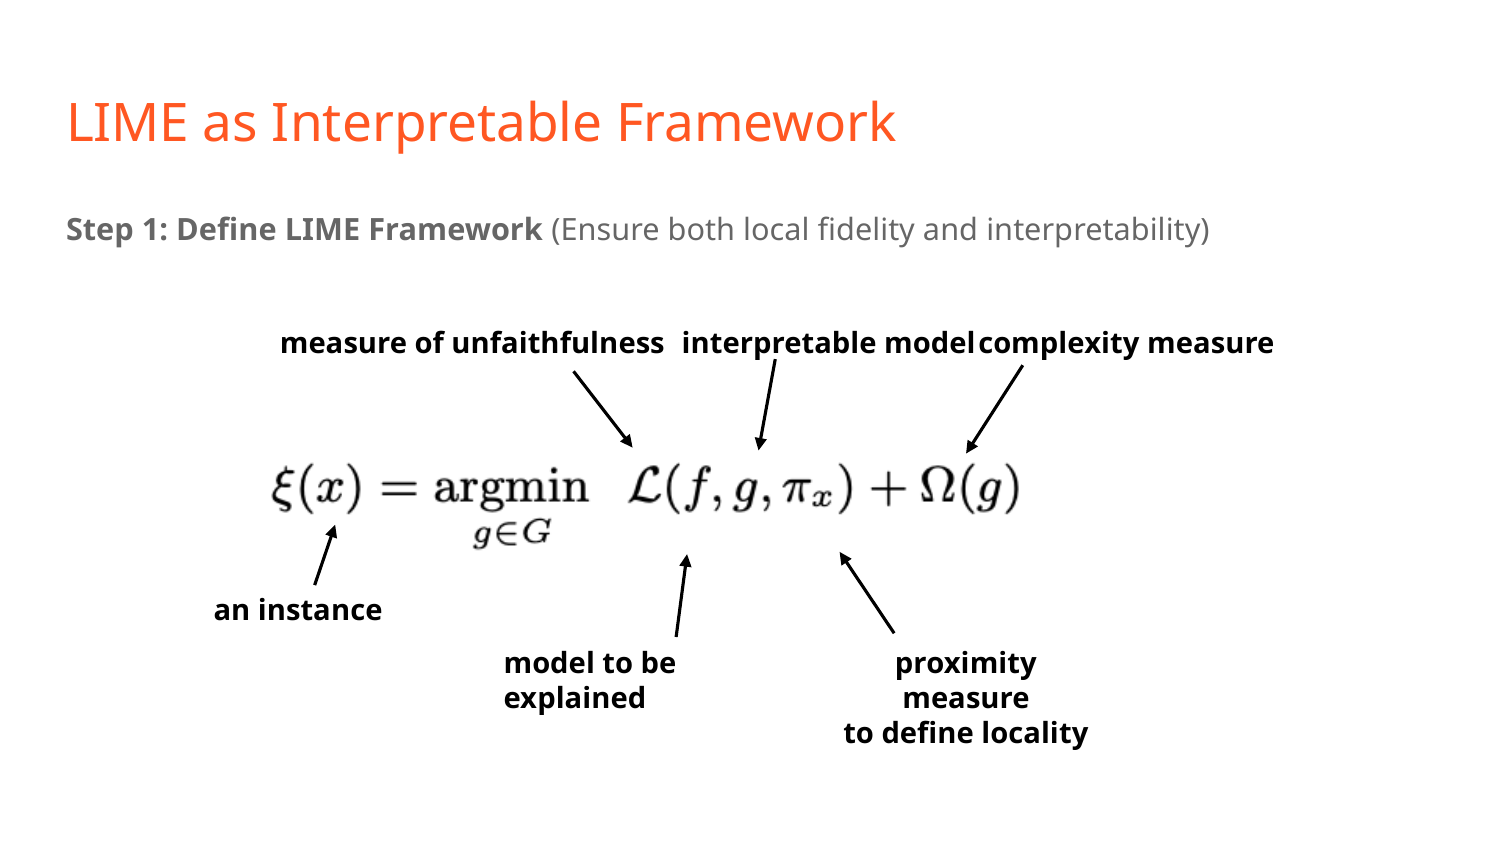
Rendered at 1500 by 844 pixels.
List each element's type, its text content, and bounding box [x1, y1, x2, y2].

title LIME as Interpretable Framework [51, 72, 1449, 167]
text_box an instance [152, 576, 445, 642]
text_box complexity measure [947, 308, 1306, 374]
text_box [573, 370, 633, 448]
text_box measure of unfaithfulness [257, 308, 688, 374]
picture [230, 425, 1069, 589]
list Step 1: Define LIME Framework (Ensure both local fidelity and interpretability) [51, 189, 1449, 290]
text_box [839, 551, 895, 634]
text_box model to be explained [488, 629, 819, 729]
text_box interpretable model [688, 308, 947, 374]
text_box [758, 358, 776, 451]
text_box proximity measure to define locality [819, 629, 1113, 764]
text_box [965, 364, 1024, 454]
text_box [675, 553, 688, 638]
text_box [314, 524, 336, 586]
